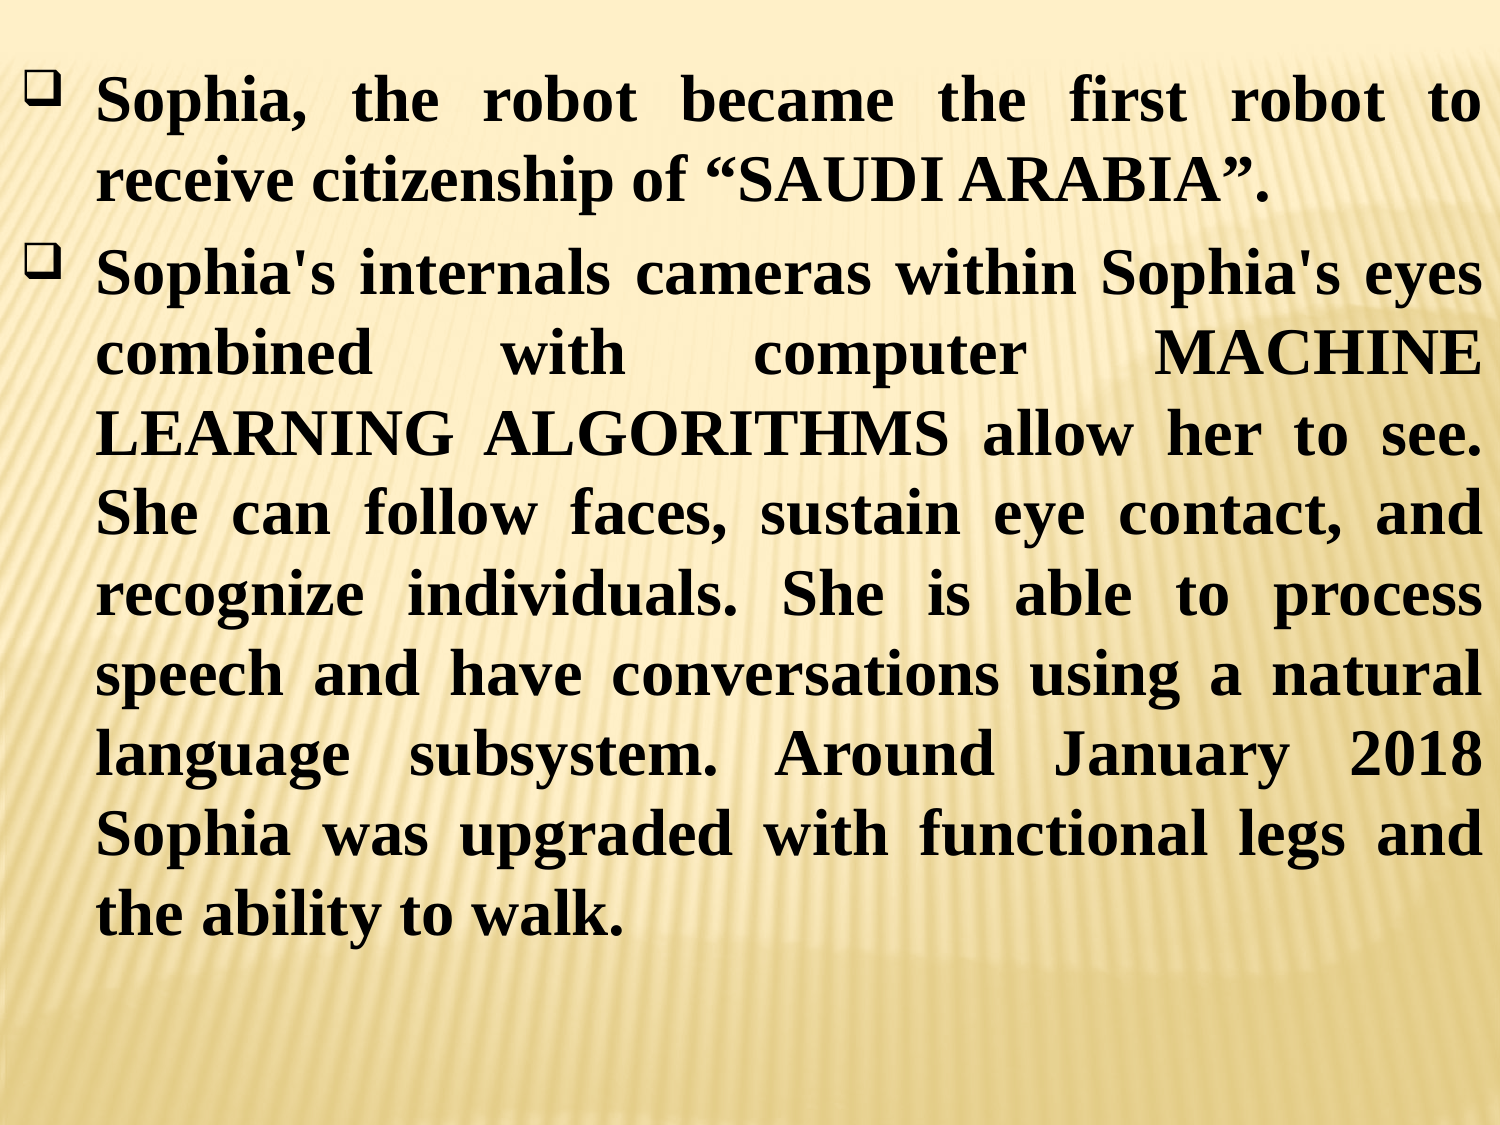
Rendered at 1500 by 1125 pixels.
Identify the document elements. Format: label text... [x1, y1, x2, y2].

list Sophia, the robot became the first robot to receive citizenship of “SAUDI ARABIA”. Sophia's internals cameras within Sophia's eyes combined with computer MACHINE LEARNING ALGORITHMS allow her to see. She can follow faces, sustain eye contact, and recognize individuals. She is able to process speech and have conversations using a natural language subsystem. Around January 2018 Sophia was upgraded with functional legs and the ability to walk. [2, 54, 1500, 976]
